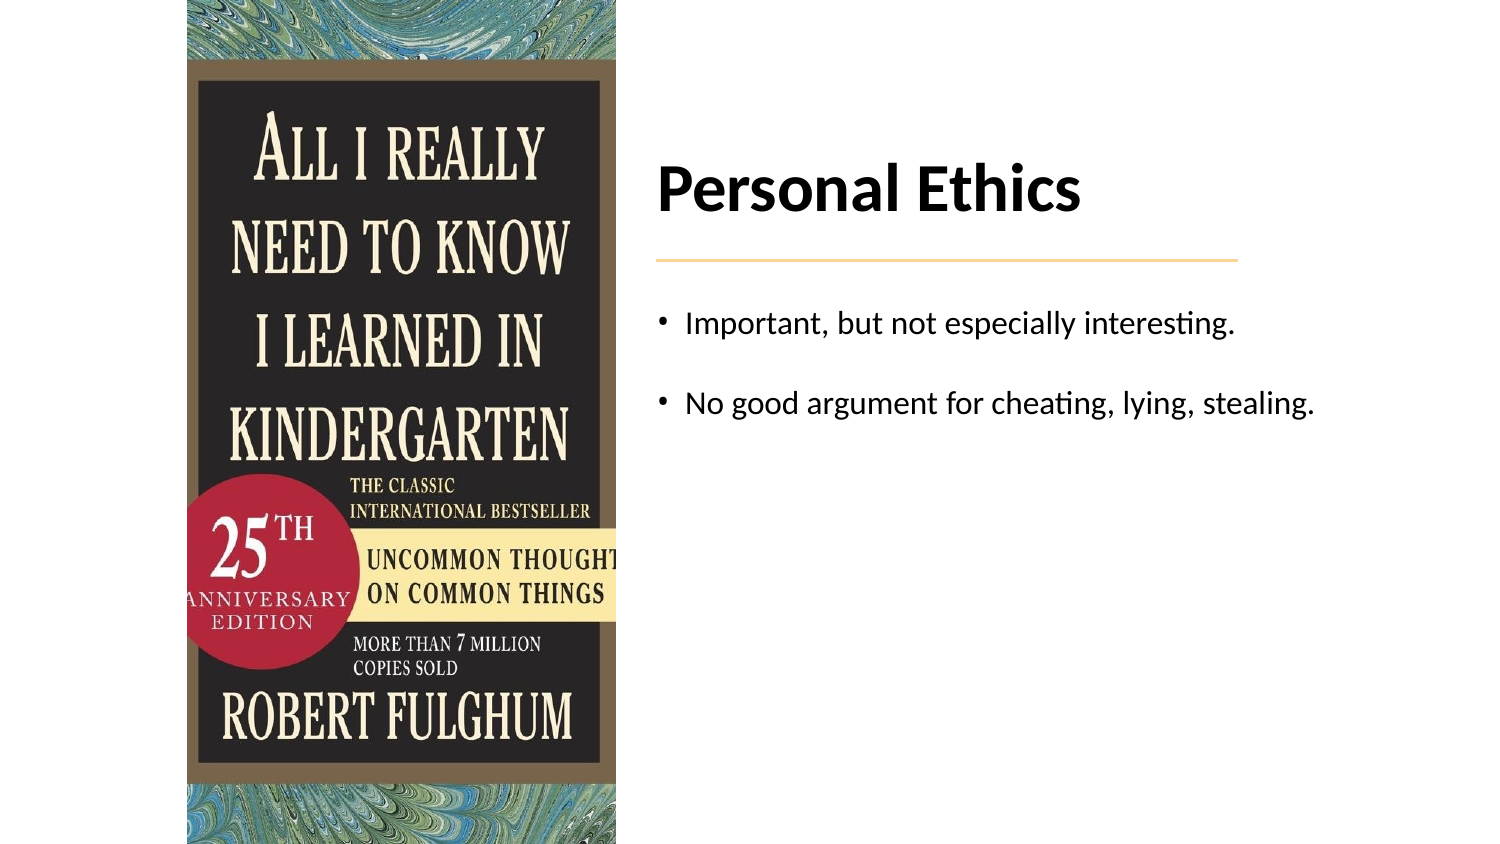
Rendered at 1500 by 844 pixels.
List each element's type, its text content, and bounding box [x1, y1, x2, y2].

picture [187, 0, 616, 844]
text_box Important, but not especially interesting. No good argument for cheating, lying, stealing. [655, 299, 1403, 421]
title Personal Ethics [655, 141, 1087, 285]
